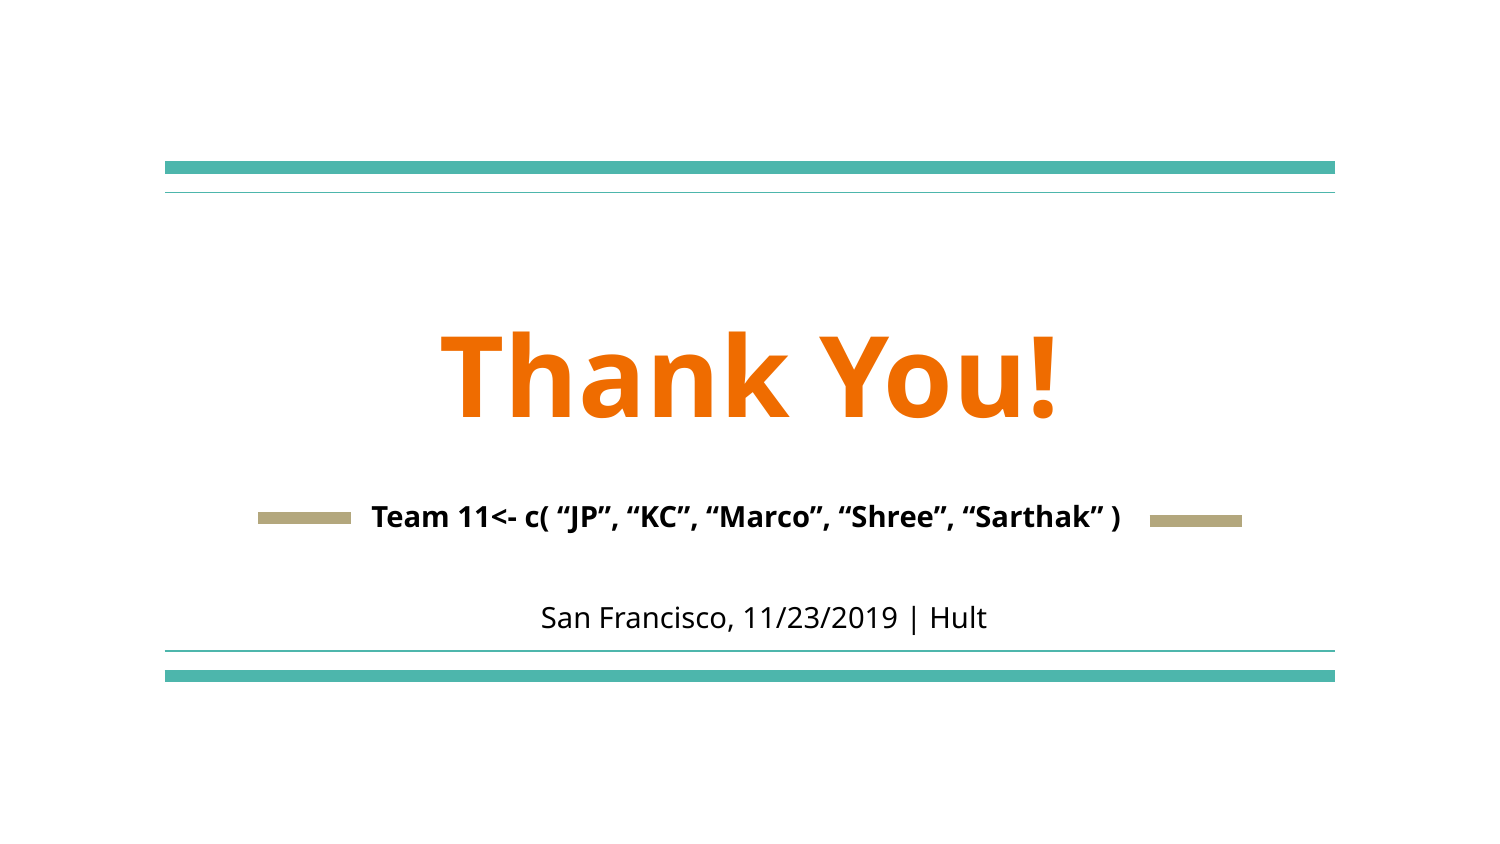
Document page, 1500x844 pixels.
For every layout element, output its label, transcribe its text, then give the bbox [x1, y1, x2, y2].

text_box Team 11<- c( “JP”, “KC”, “Marco”, “Shree”, “Sarthak” ) [356, 483, 1144, 575]
title Thank You! [164, 287, 1336, 456]
text_box San Francisco, 11/23/2019 | Hult [525, 584, 1013, 629]
